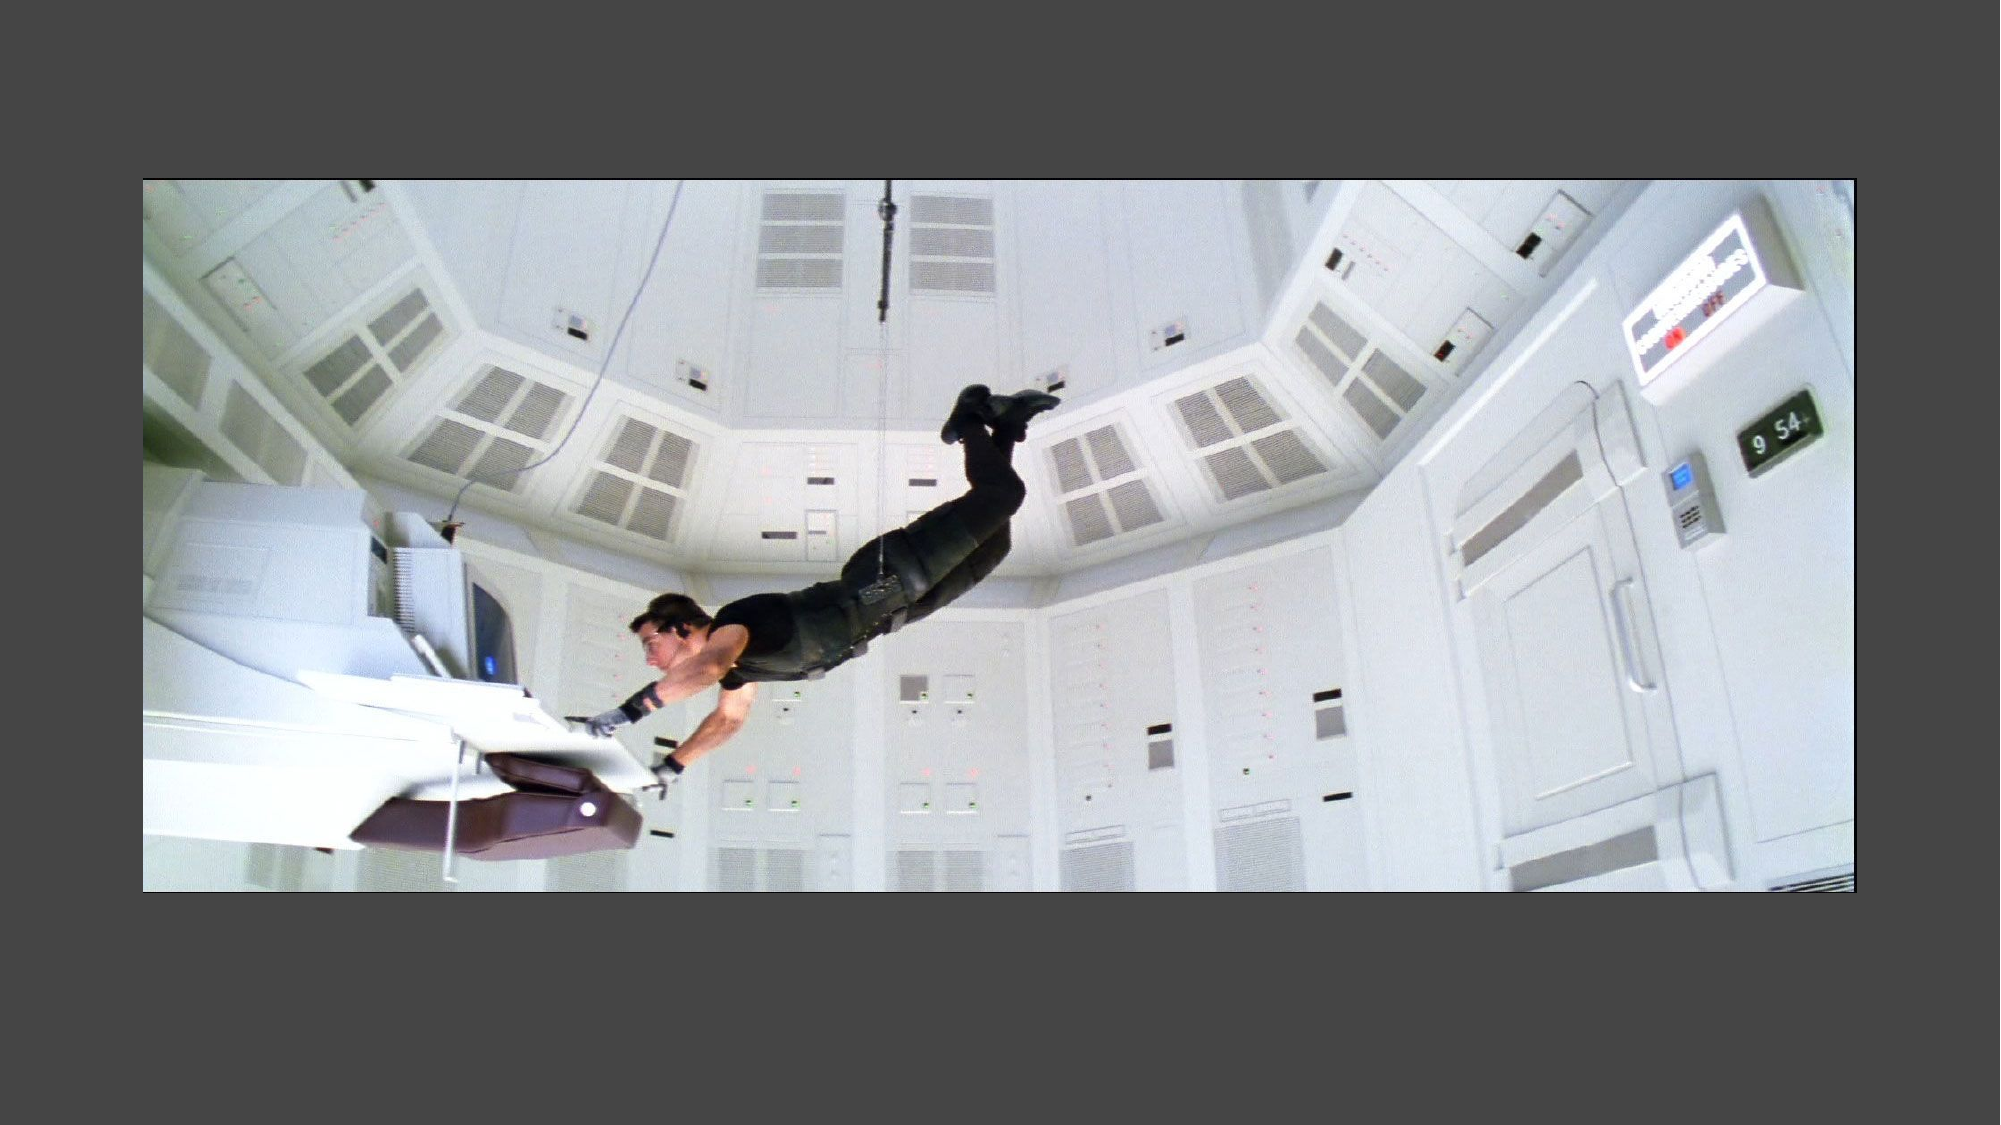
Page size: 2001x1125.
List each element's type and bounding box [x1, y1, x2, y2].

list [143, 179, 1857, 893]
